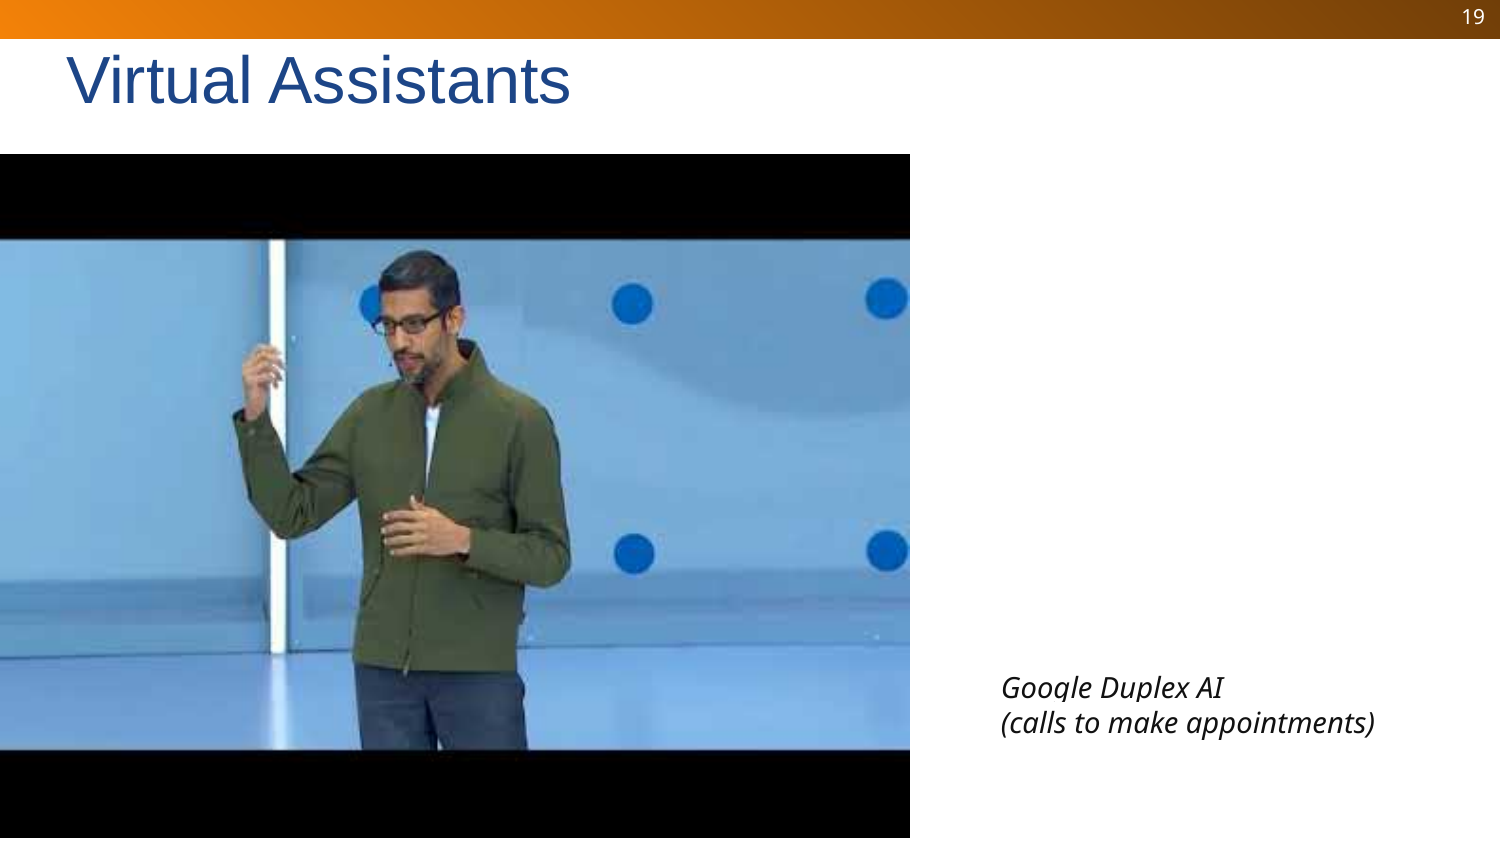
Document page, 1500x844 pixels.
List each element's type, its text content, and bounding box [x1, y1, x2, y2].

text_box Google Duplex AI (calls to make appointments) [985, 638, 1478, 770]
picture [0, 154, 911, 838]
title Virtual Assistants [51, 39, 1449, 132]
slide_number 19 [1410, 0, 1500, 50]
